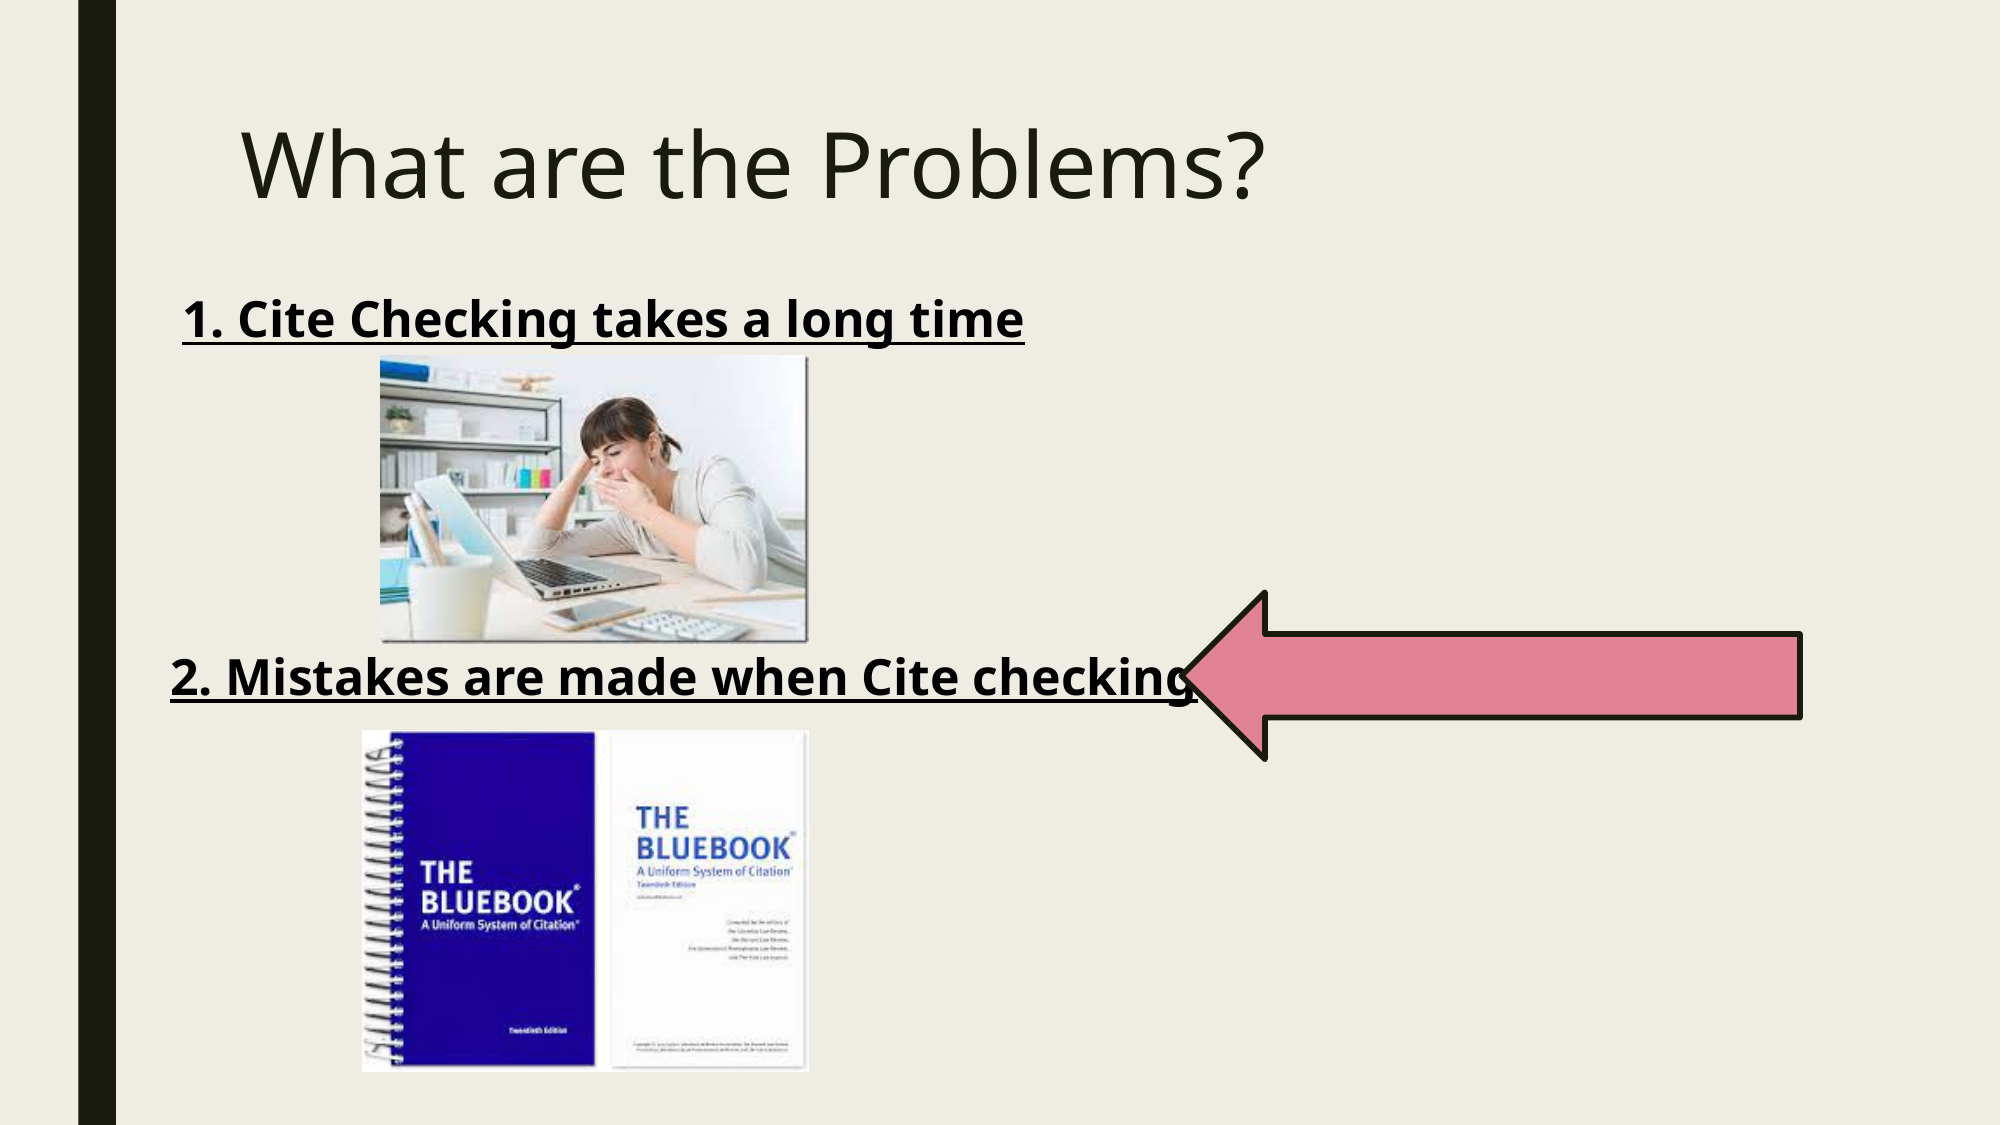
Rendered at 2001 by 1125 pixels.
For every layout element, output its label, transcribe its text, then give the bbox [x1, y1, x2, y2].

text_box [1178, 589, 1803, 762]
text_box 2. Mistakes are made when Cite checking [155, 637, 1213, 713]
picture [362, 730, 809, 1072]
text_box 1. Cite Checking takes a long time [167, 280, 1041, 356]
title What are the Problems? [225, 112, 1800, 357]
picture [380, 355, 809, 644]
